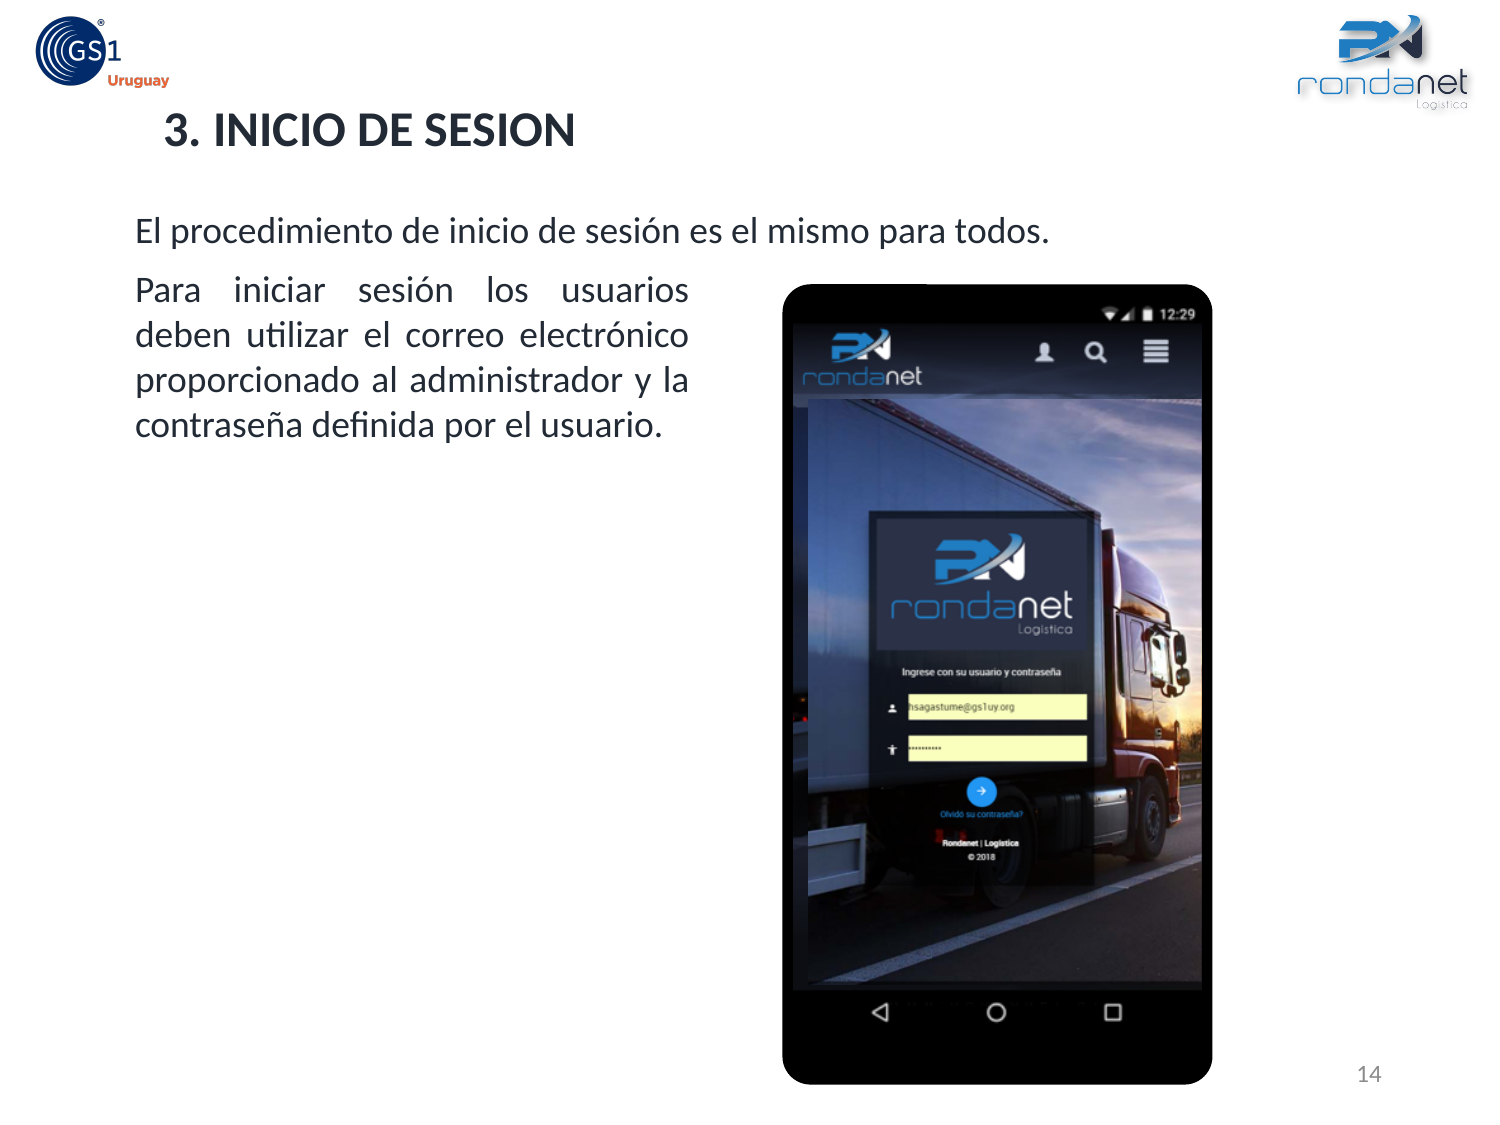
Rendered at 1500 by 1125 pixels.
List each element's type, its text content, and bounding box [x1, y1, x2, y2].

slide_number 14 [1059, 1042, 1397, 1103]
picture [33, 15, 171, 89]
text_box [781, 283, 1214, 1086]
text_box 3. INICIO DE SESION [148, 88, 959, 164]
text_box El procedimiento de inicio de sesión es el mismo para todos. [120, 198, 1385, 259]
text_box Para iniciar sesión los usuarios deben utilizar el correo electrónico proporcionado al administrador y la contraseña definida por el usuario. [120, 212, 705, 453]
picture [793, 304, 1202, 1034]
picture [1298, 15, 1467, 110]
